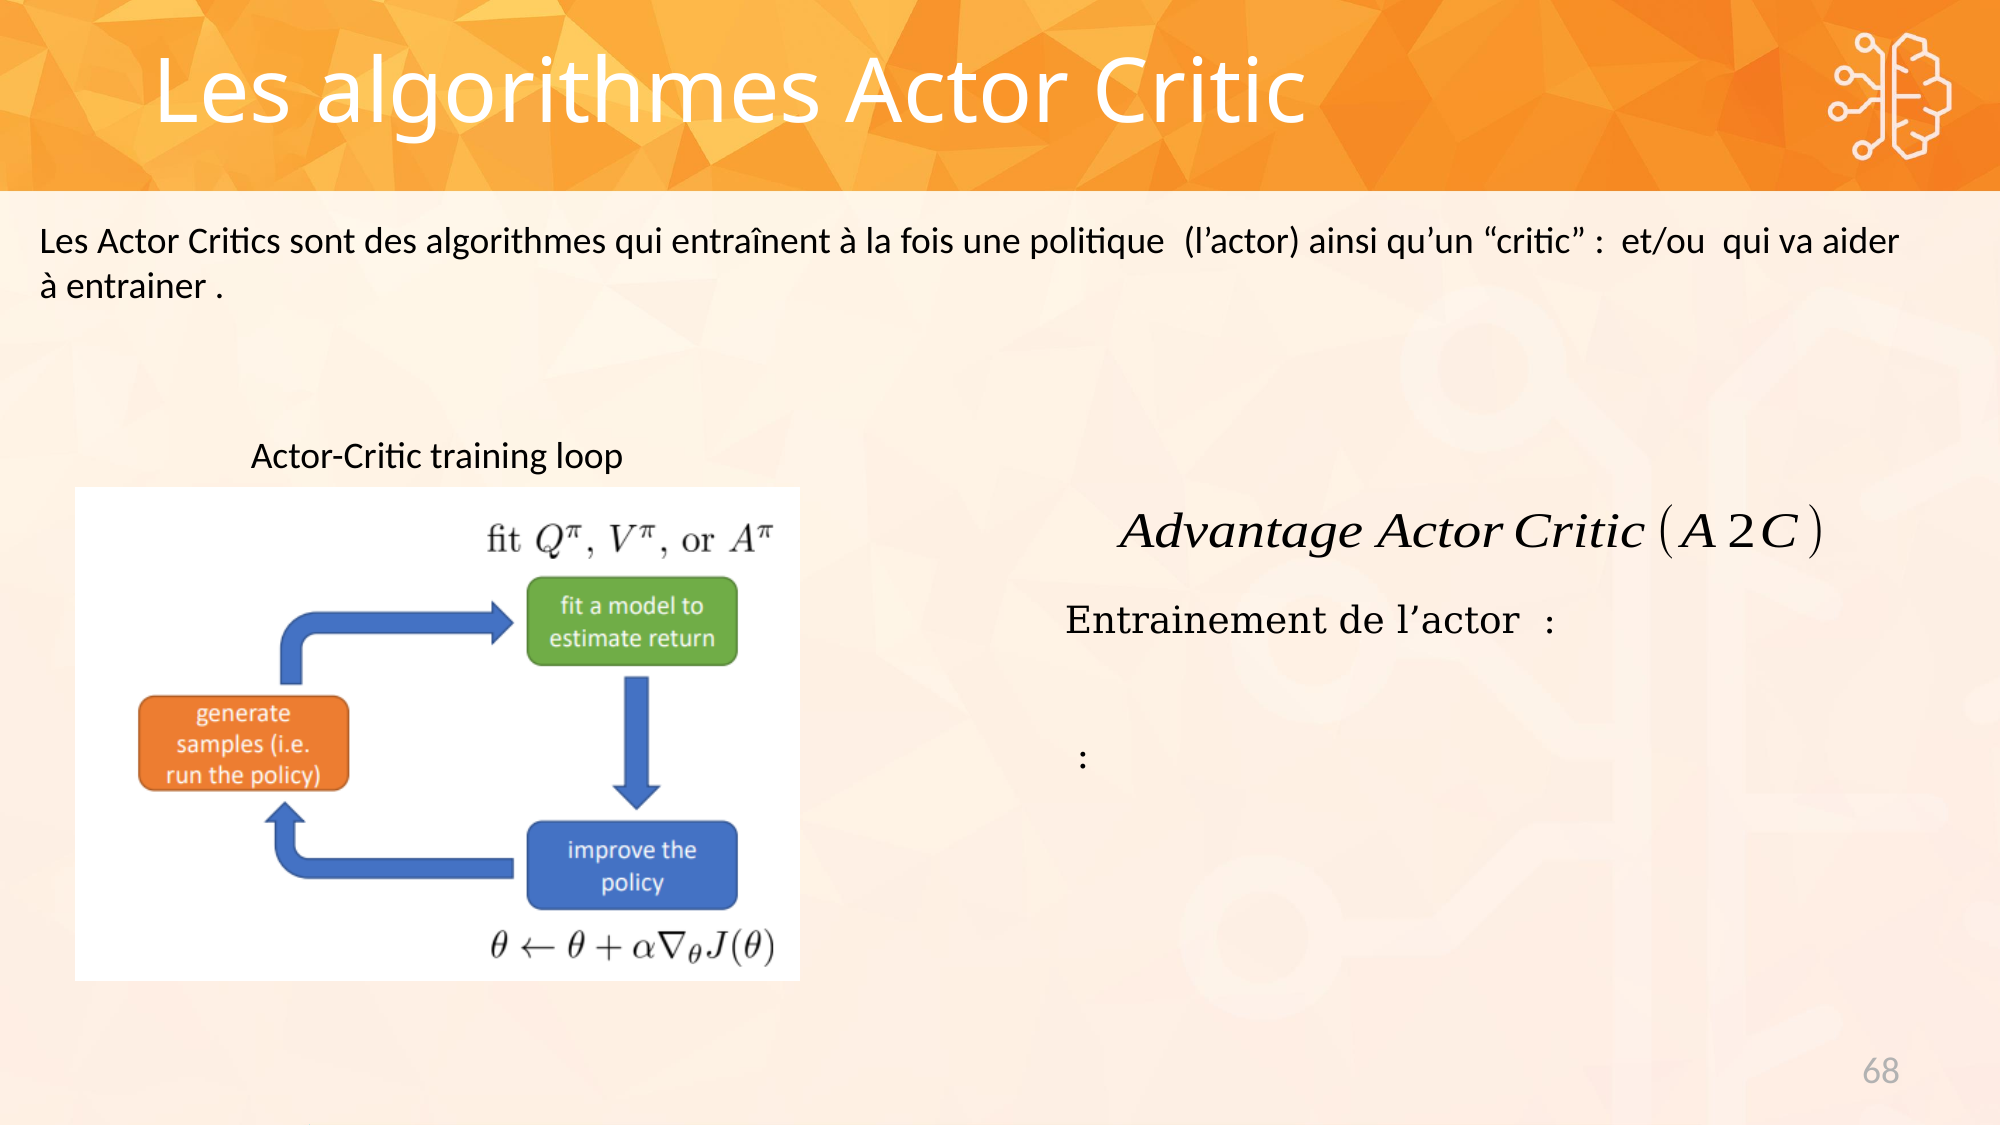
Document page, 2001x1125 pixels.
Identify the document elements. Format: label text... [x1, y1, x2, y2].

text_box Actor-Critic training loop [236, 423, 639, 484]
text_box Les algorithmes Actor Critic [150, 30, 1875, 141]
picture [0, 0, 2000, 1125]
slide_number 68 [1440, 1046, 1900, 1103]
